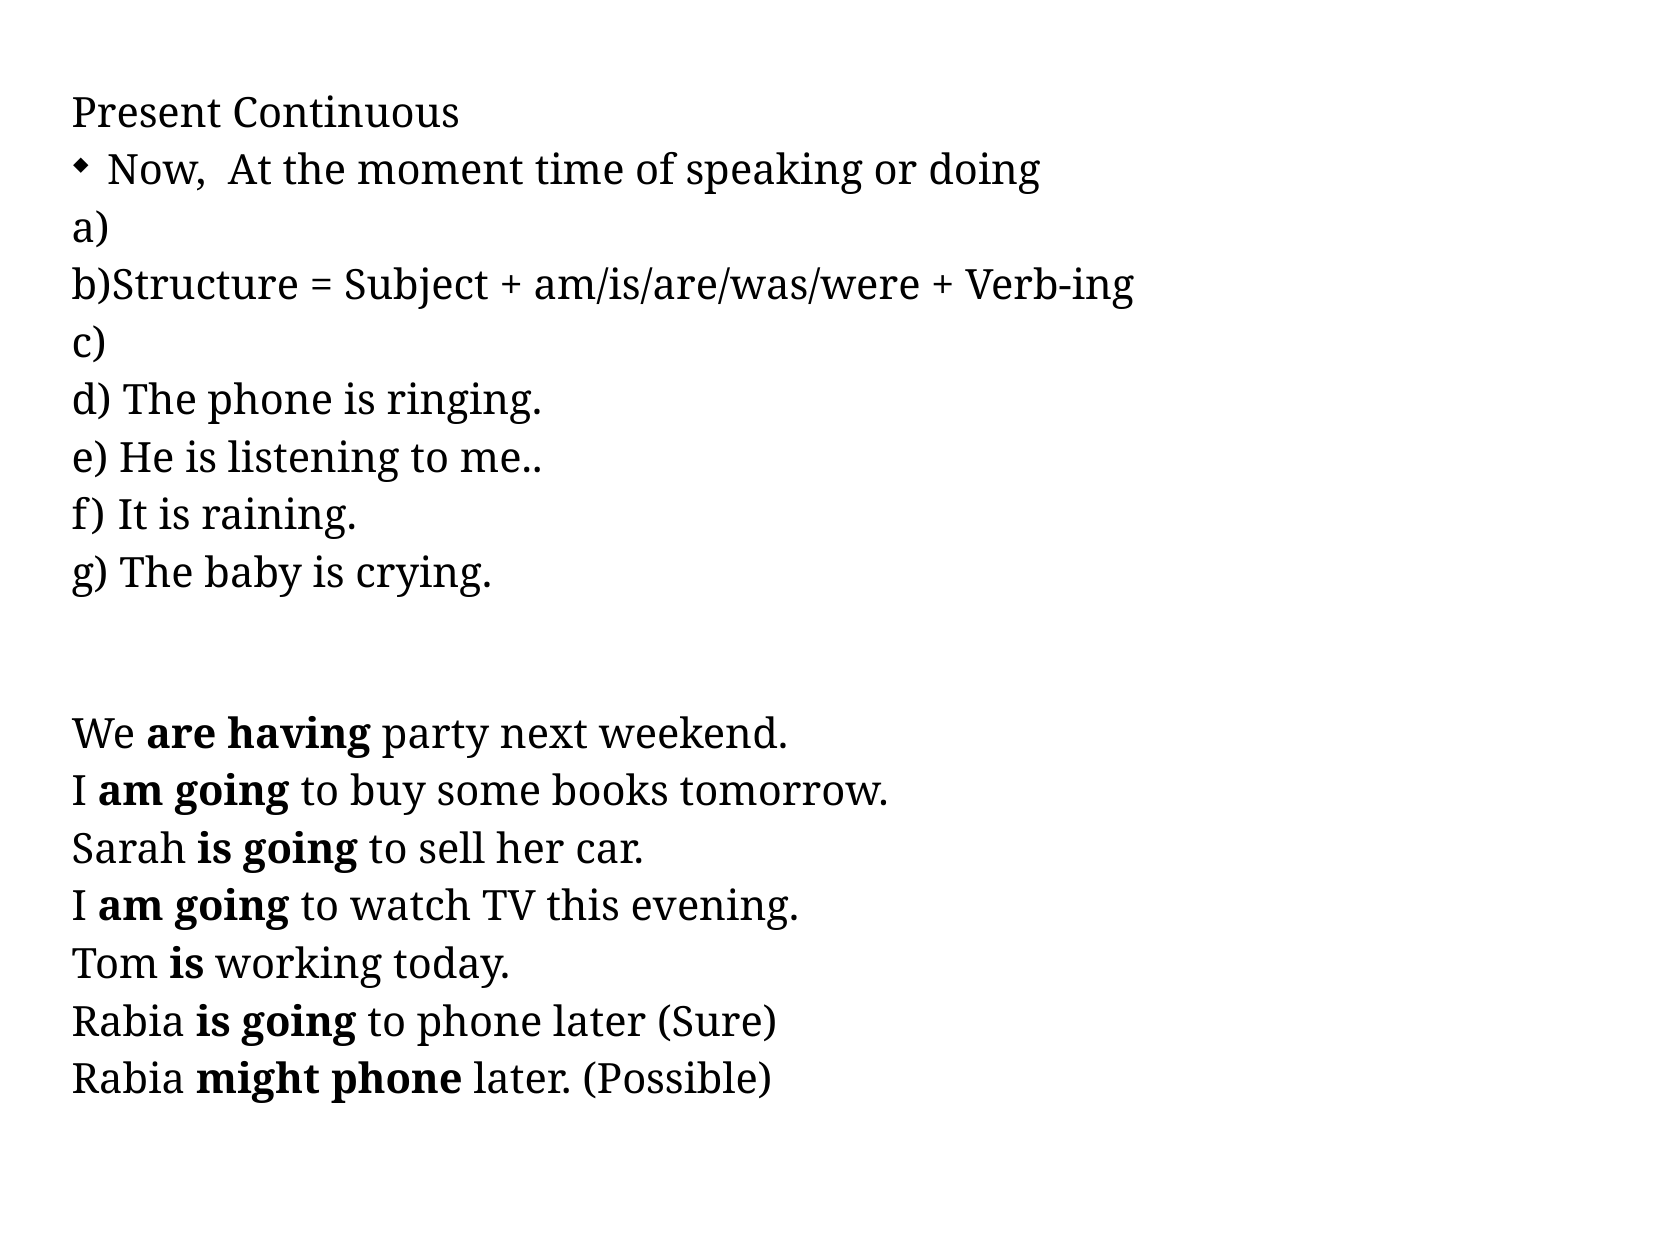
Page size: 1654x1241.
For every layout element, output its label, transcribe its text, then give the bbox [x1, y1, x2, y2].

text_box [74, 195, 1563, 1215]
text_box Present Continuous Now, At the moment time of speaking or doing Structure = Subject + am/is/are/was/were + Verb-ing The phone is ringing. He is listening to me.. It is raining. The baby is crying. We are having party next weekend. I am going to buy some books tomorrow. Sarah is going to sell her car. I am going to watch TV this evening. Tom is working today. Rabia is going to phone later (Sure) Rabia might phone later. (Possible) [71, 31, 1560, 1140]
